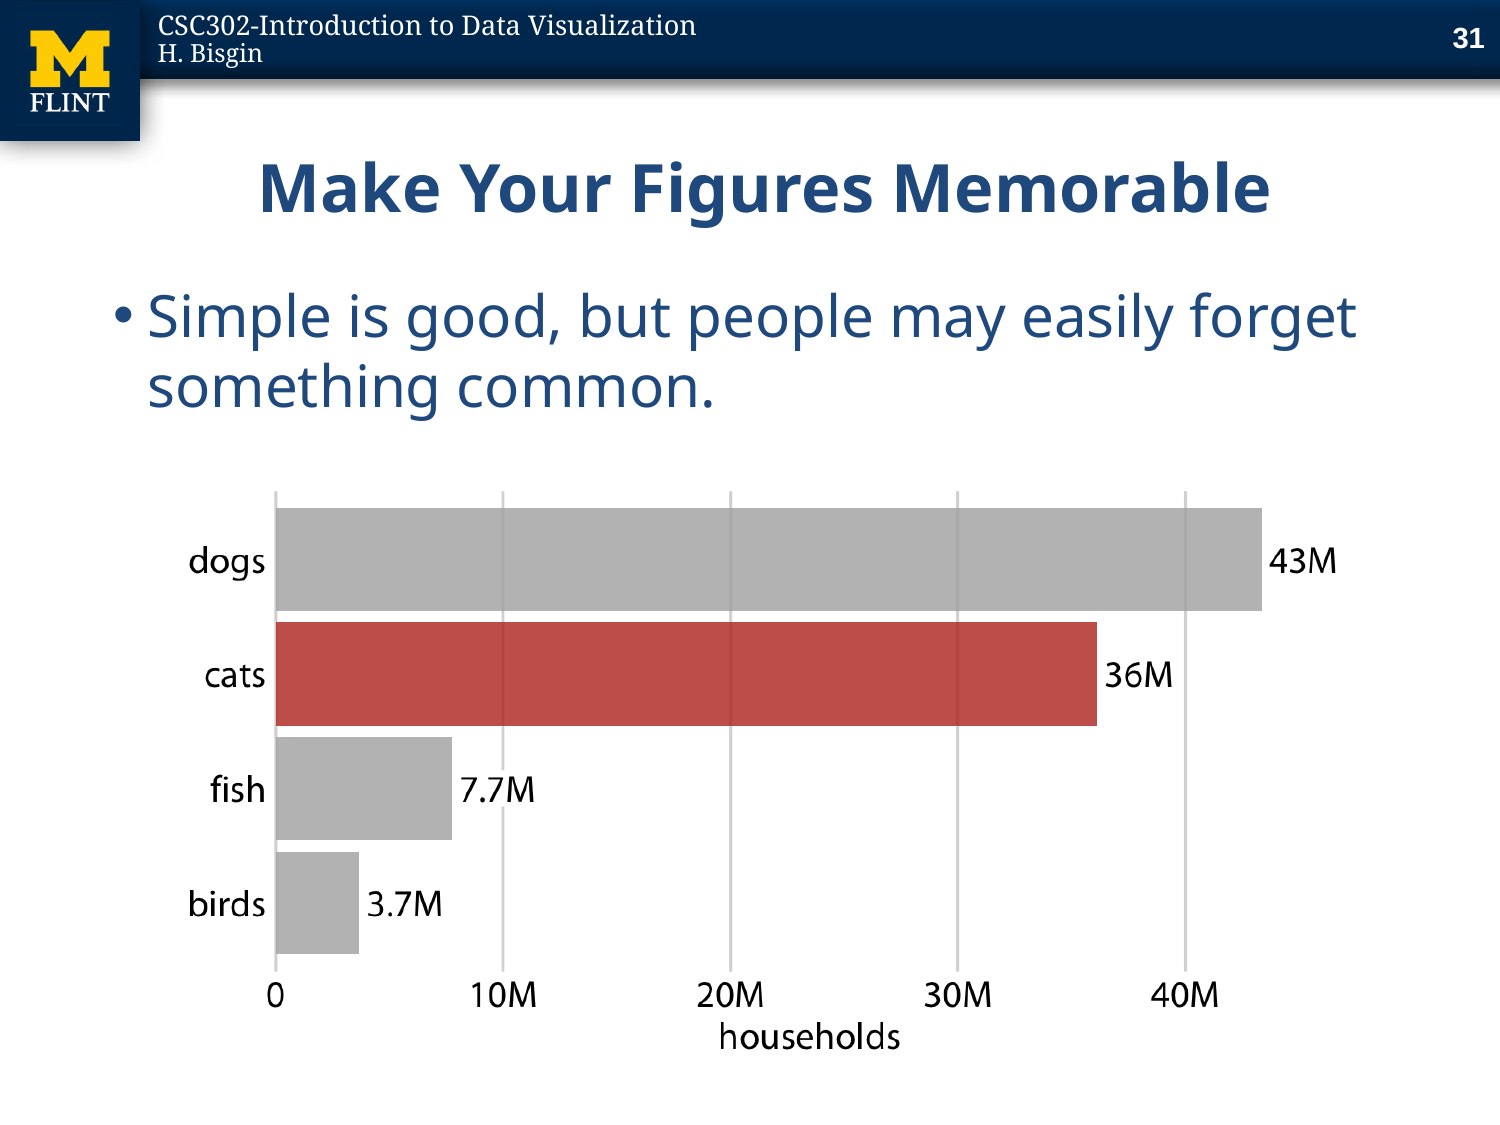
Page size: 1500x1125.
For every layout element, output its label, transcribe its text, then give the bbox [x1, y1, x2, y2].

title Make Your Figures Memorable [73, 109, 1457, 263]
list Simple is good, but people may easily forget something common. [75, 269, 1425, 990]
slide_number 31 [1149, 6, 1500, 67]
picture [0, 0, 1500, 1122]
